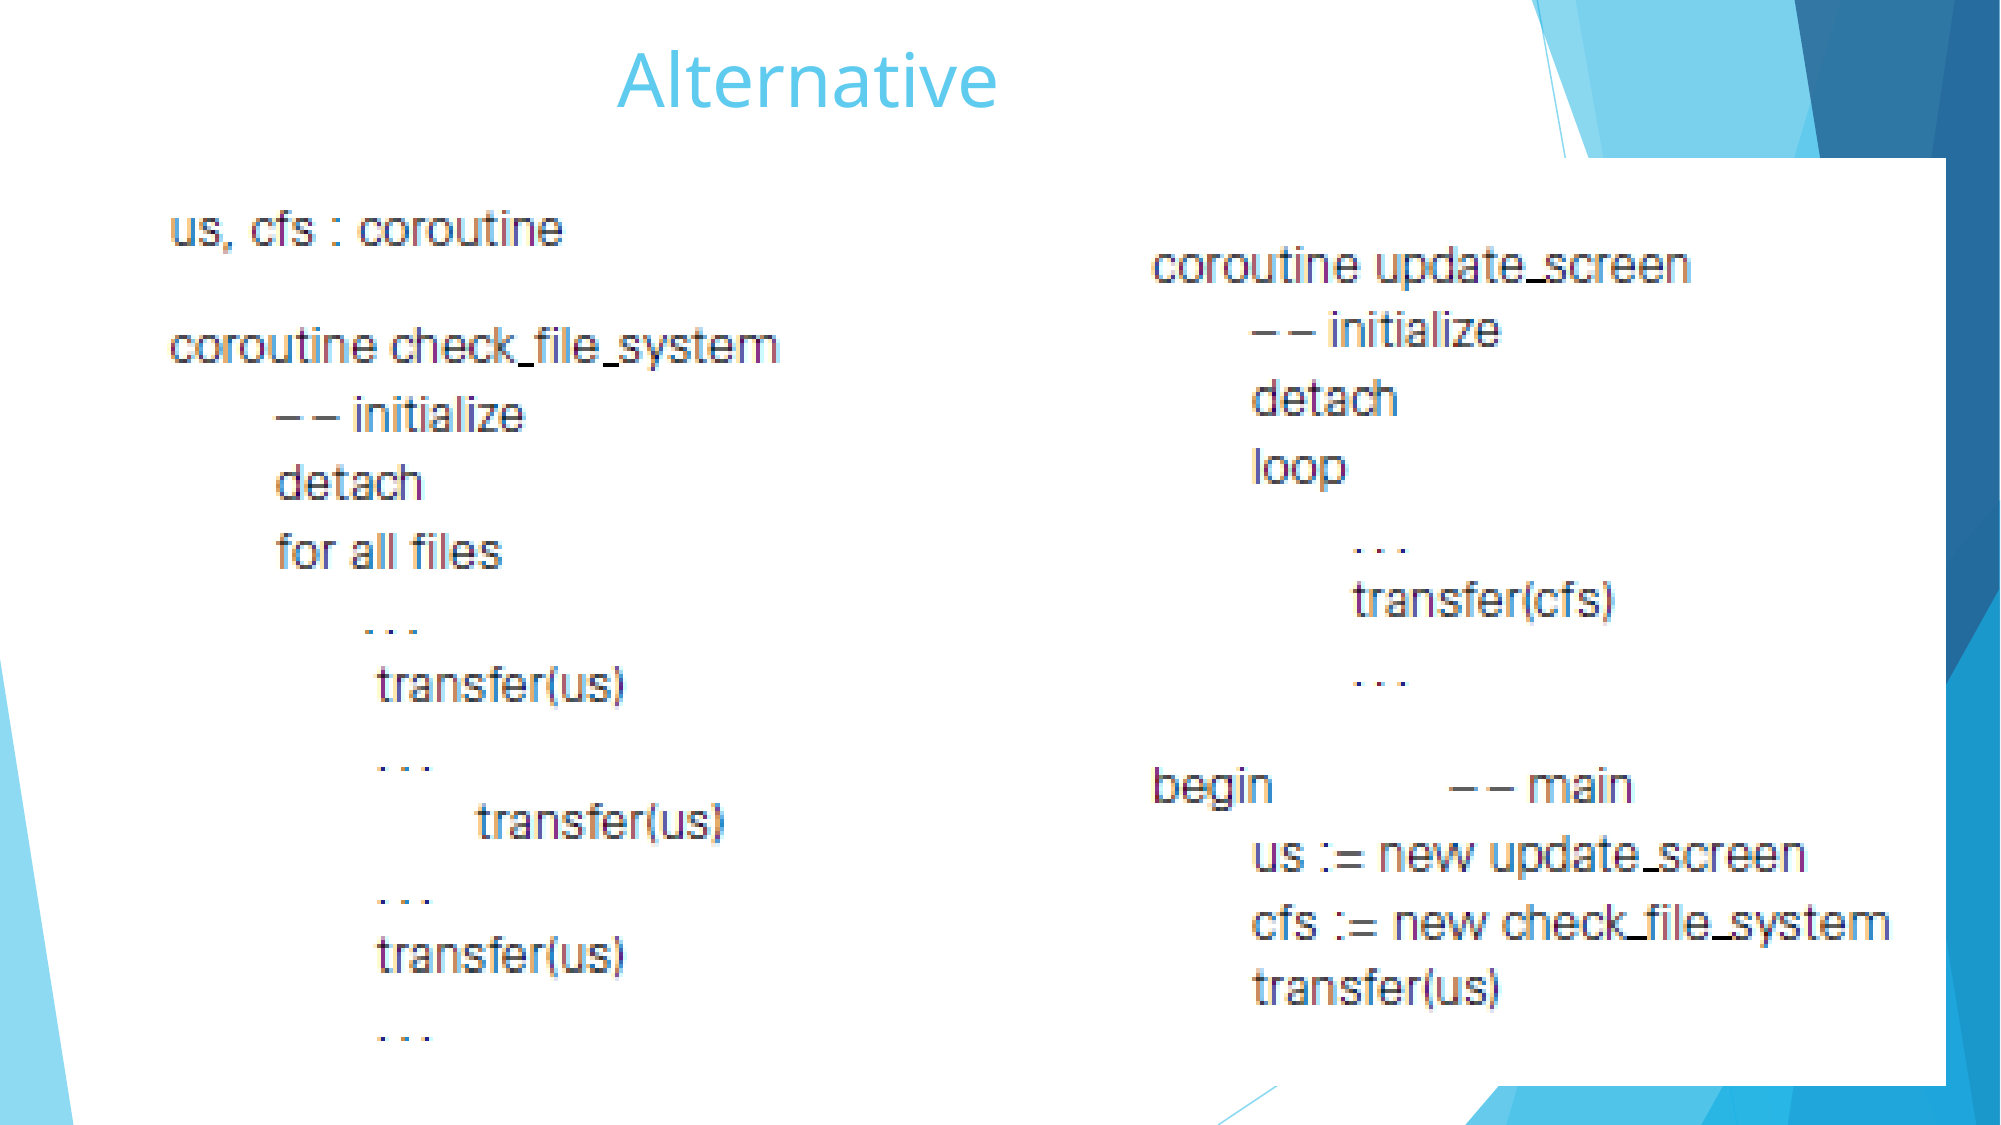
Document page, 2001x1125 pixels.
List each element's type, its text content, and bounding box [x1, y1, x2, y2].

title Alternative [103, 24, 1515, 140]
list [103, 158, 1946, 1086]
